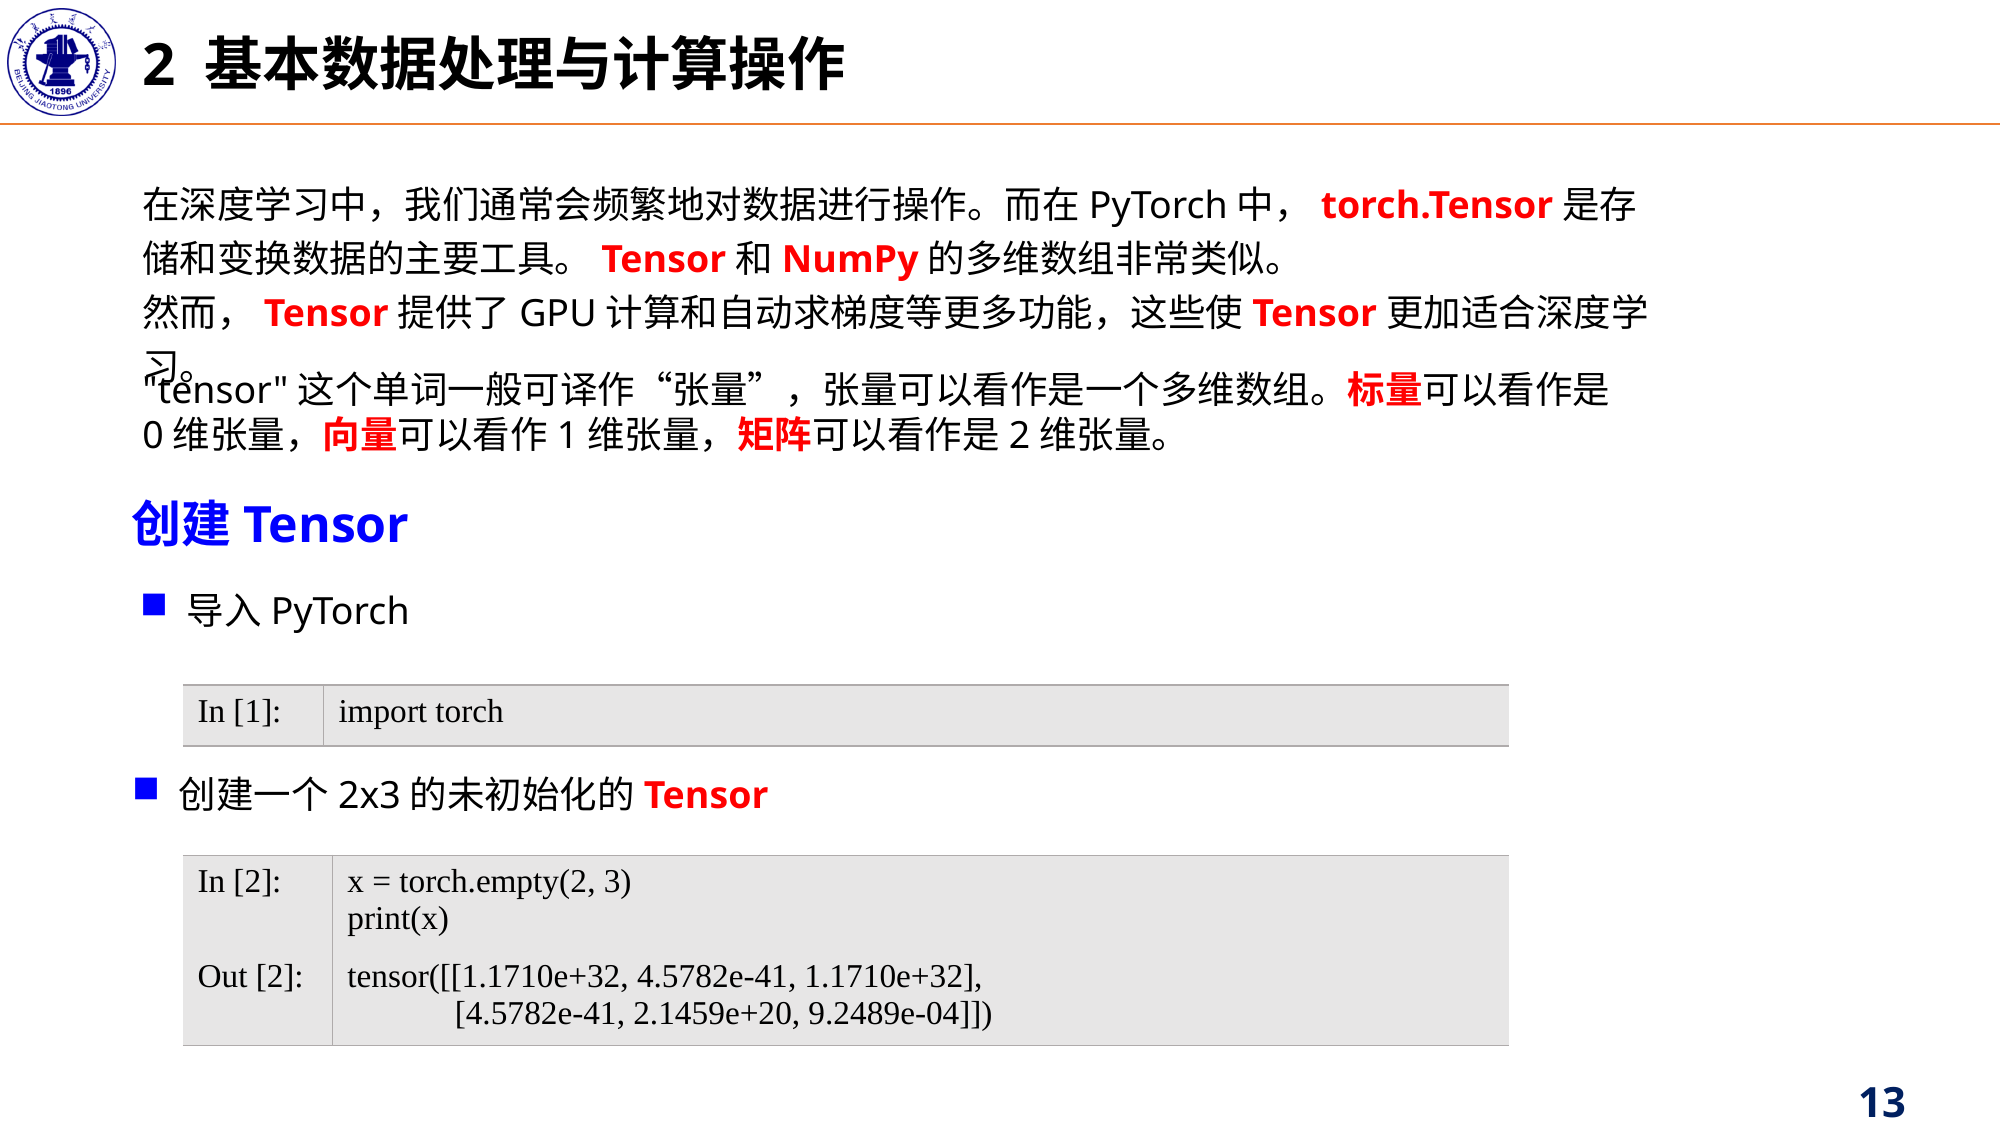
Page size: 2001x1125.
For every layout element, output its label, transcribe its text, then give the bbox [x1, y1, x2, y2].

table_cell tensor([[1.1710e+32, 4.5782e-41, 1.1710e+32], [4.5782e-41, 2.1459e+20, 9.2489e-04]]) [333, 950, 1509, 1045]
text_box 2 基本数据处理与计算操作 [127, 19, 1958, 105]
text_box 创建一个2x3的未初始化的Tensor [117, 763, 784, 824]
table_cell Out [2]: [183, 950, 332, 1045]
table_header In [1]: [183, 686, 323, 745]
text_box 导入PyTorch [125, 579, 425, 640]
table_header x = torch.empty(2, 3) print(x) [333, 856, 1509, 950]
table_header In [2]: [183, 856, 332, 950]
table_header import torch [324, 686, 1509, 745]
text_box "tensor"这个单词一般可译作“张量”，张量可以看作是一个多维数组。标量可以看作是0维张量，向量可以看作1维张量，矩阵可以看作是2维张量。 [127, 358, 1626, 464]
text_box 在深度学习中，我们通常会频繁地对数据进行操作。而在PyTorch中，torch.Tensor是存储和变换数据的主要工具。Tensor和NumPy的多维数组非常类似。 然而，Tensor提供了GPU计算和自动求梯度等更多功能，这些使Tensor更加适合深度学习。 [127, 164, 1687, 395]
text_box 创建Tensor [116, 485, 425, 561]
picture [7, 8, 116, 116]
